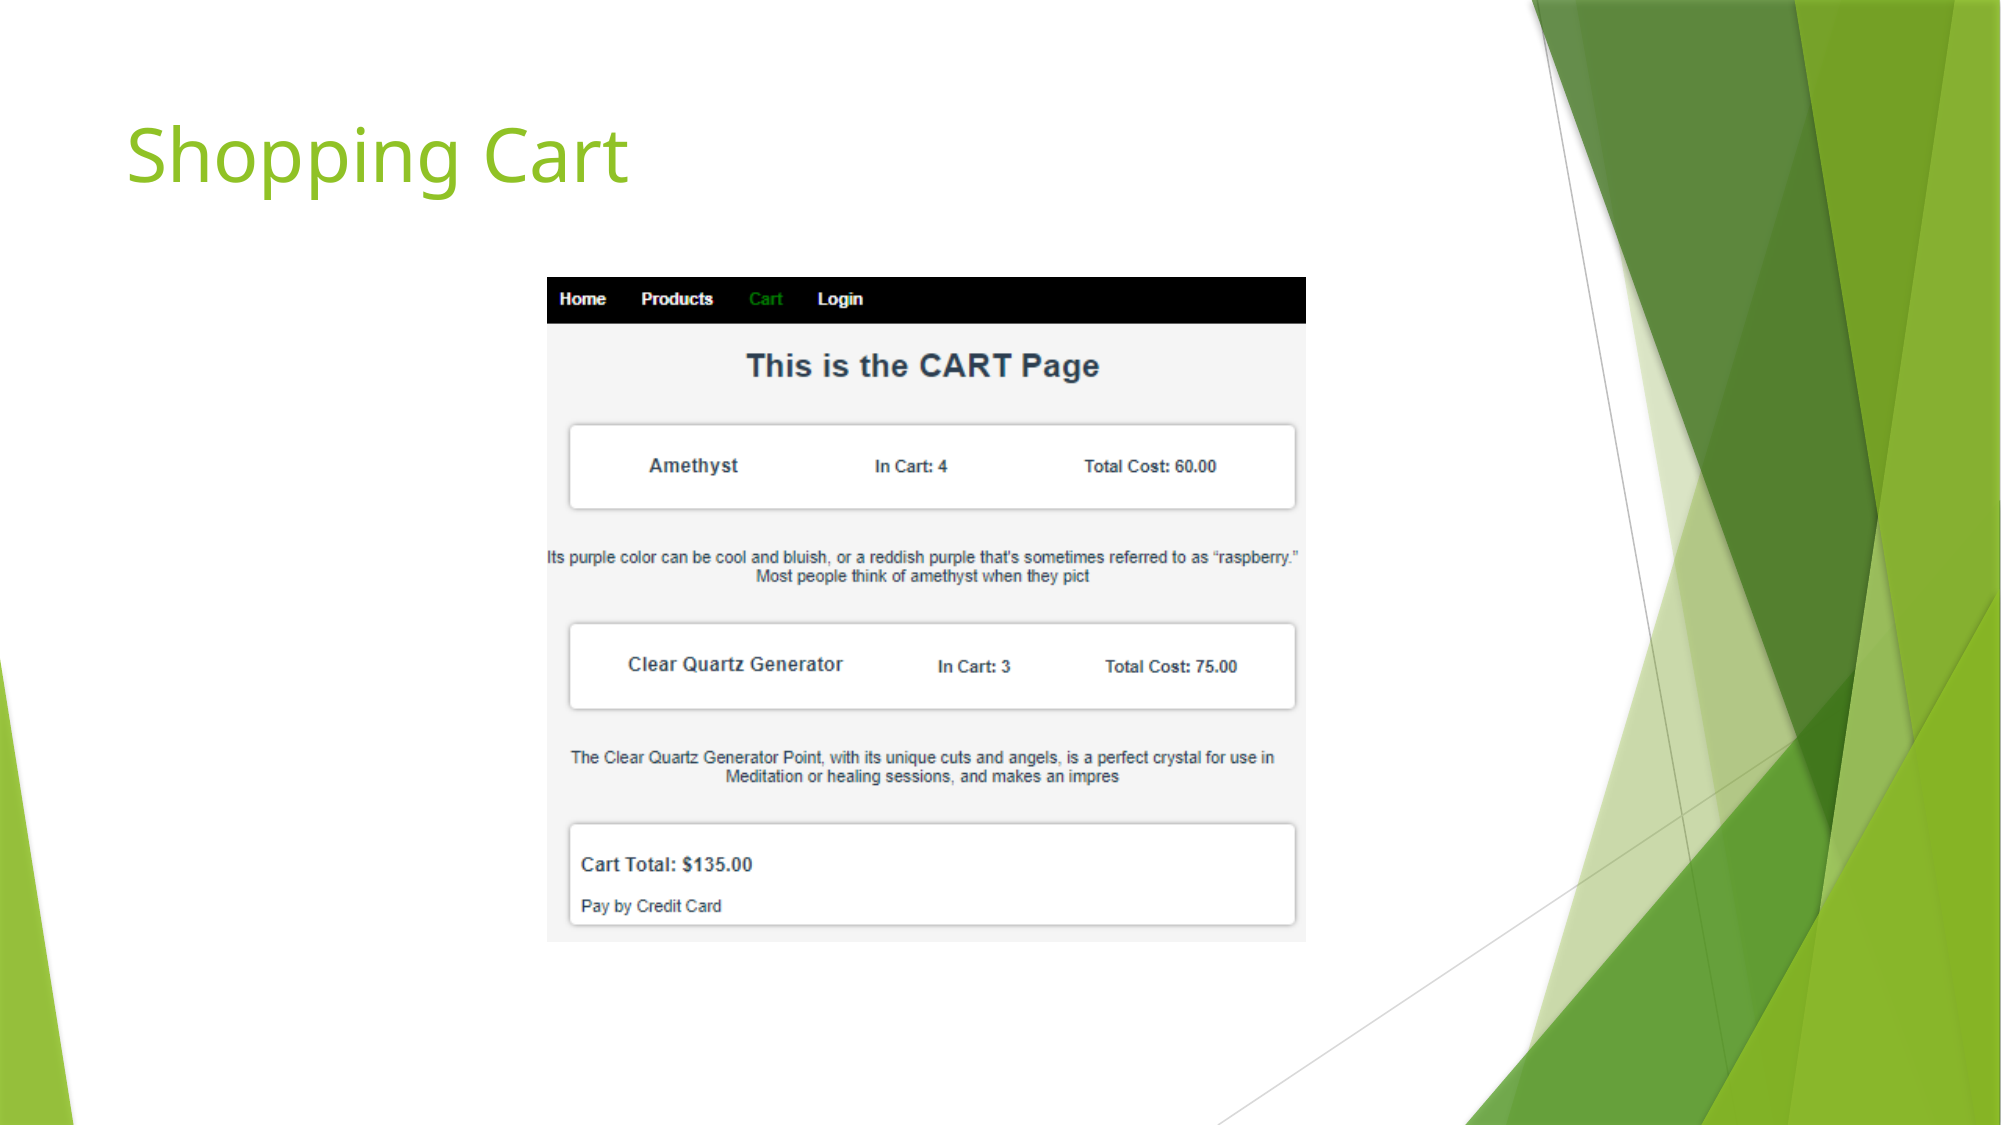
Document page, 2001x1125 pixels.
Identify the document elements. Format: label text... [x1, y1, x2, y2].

title Shopping Cart [111, 99, 1522, 317]
picture [546, 276, 1306, 942]
